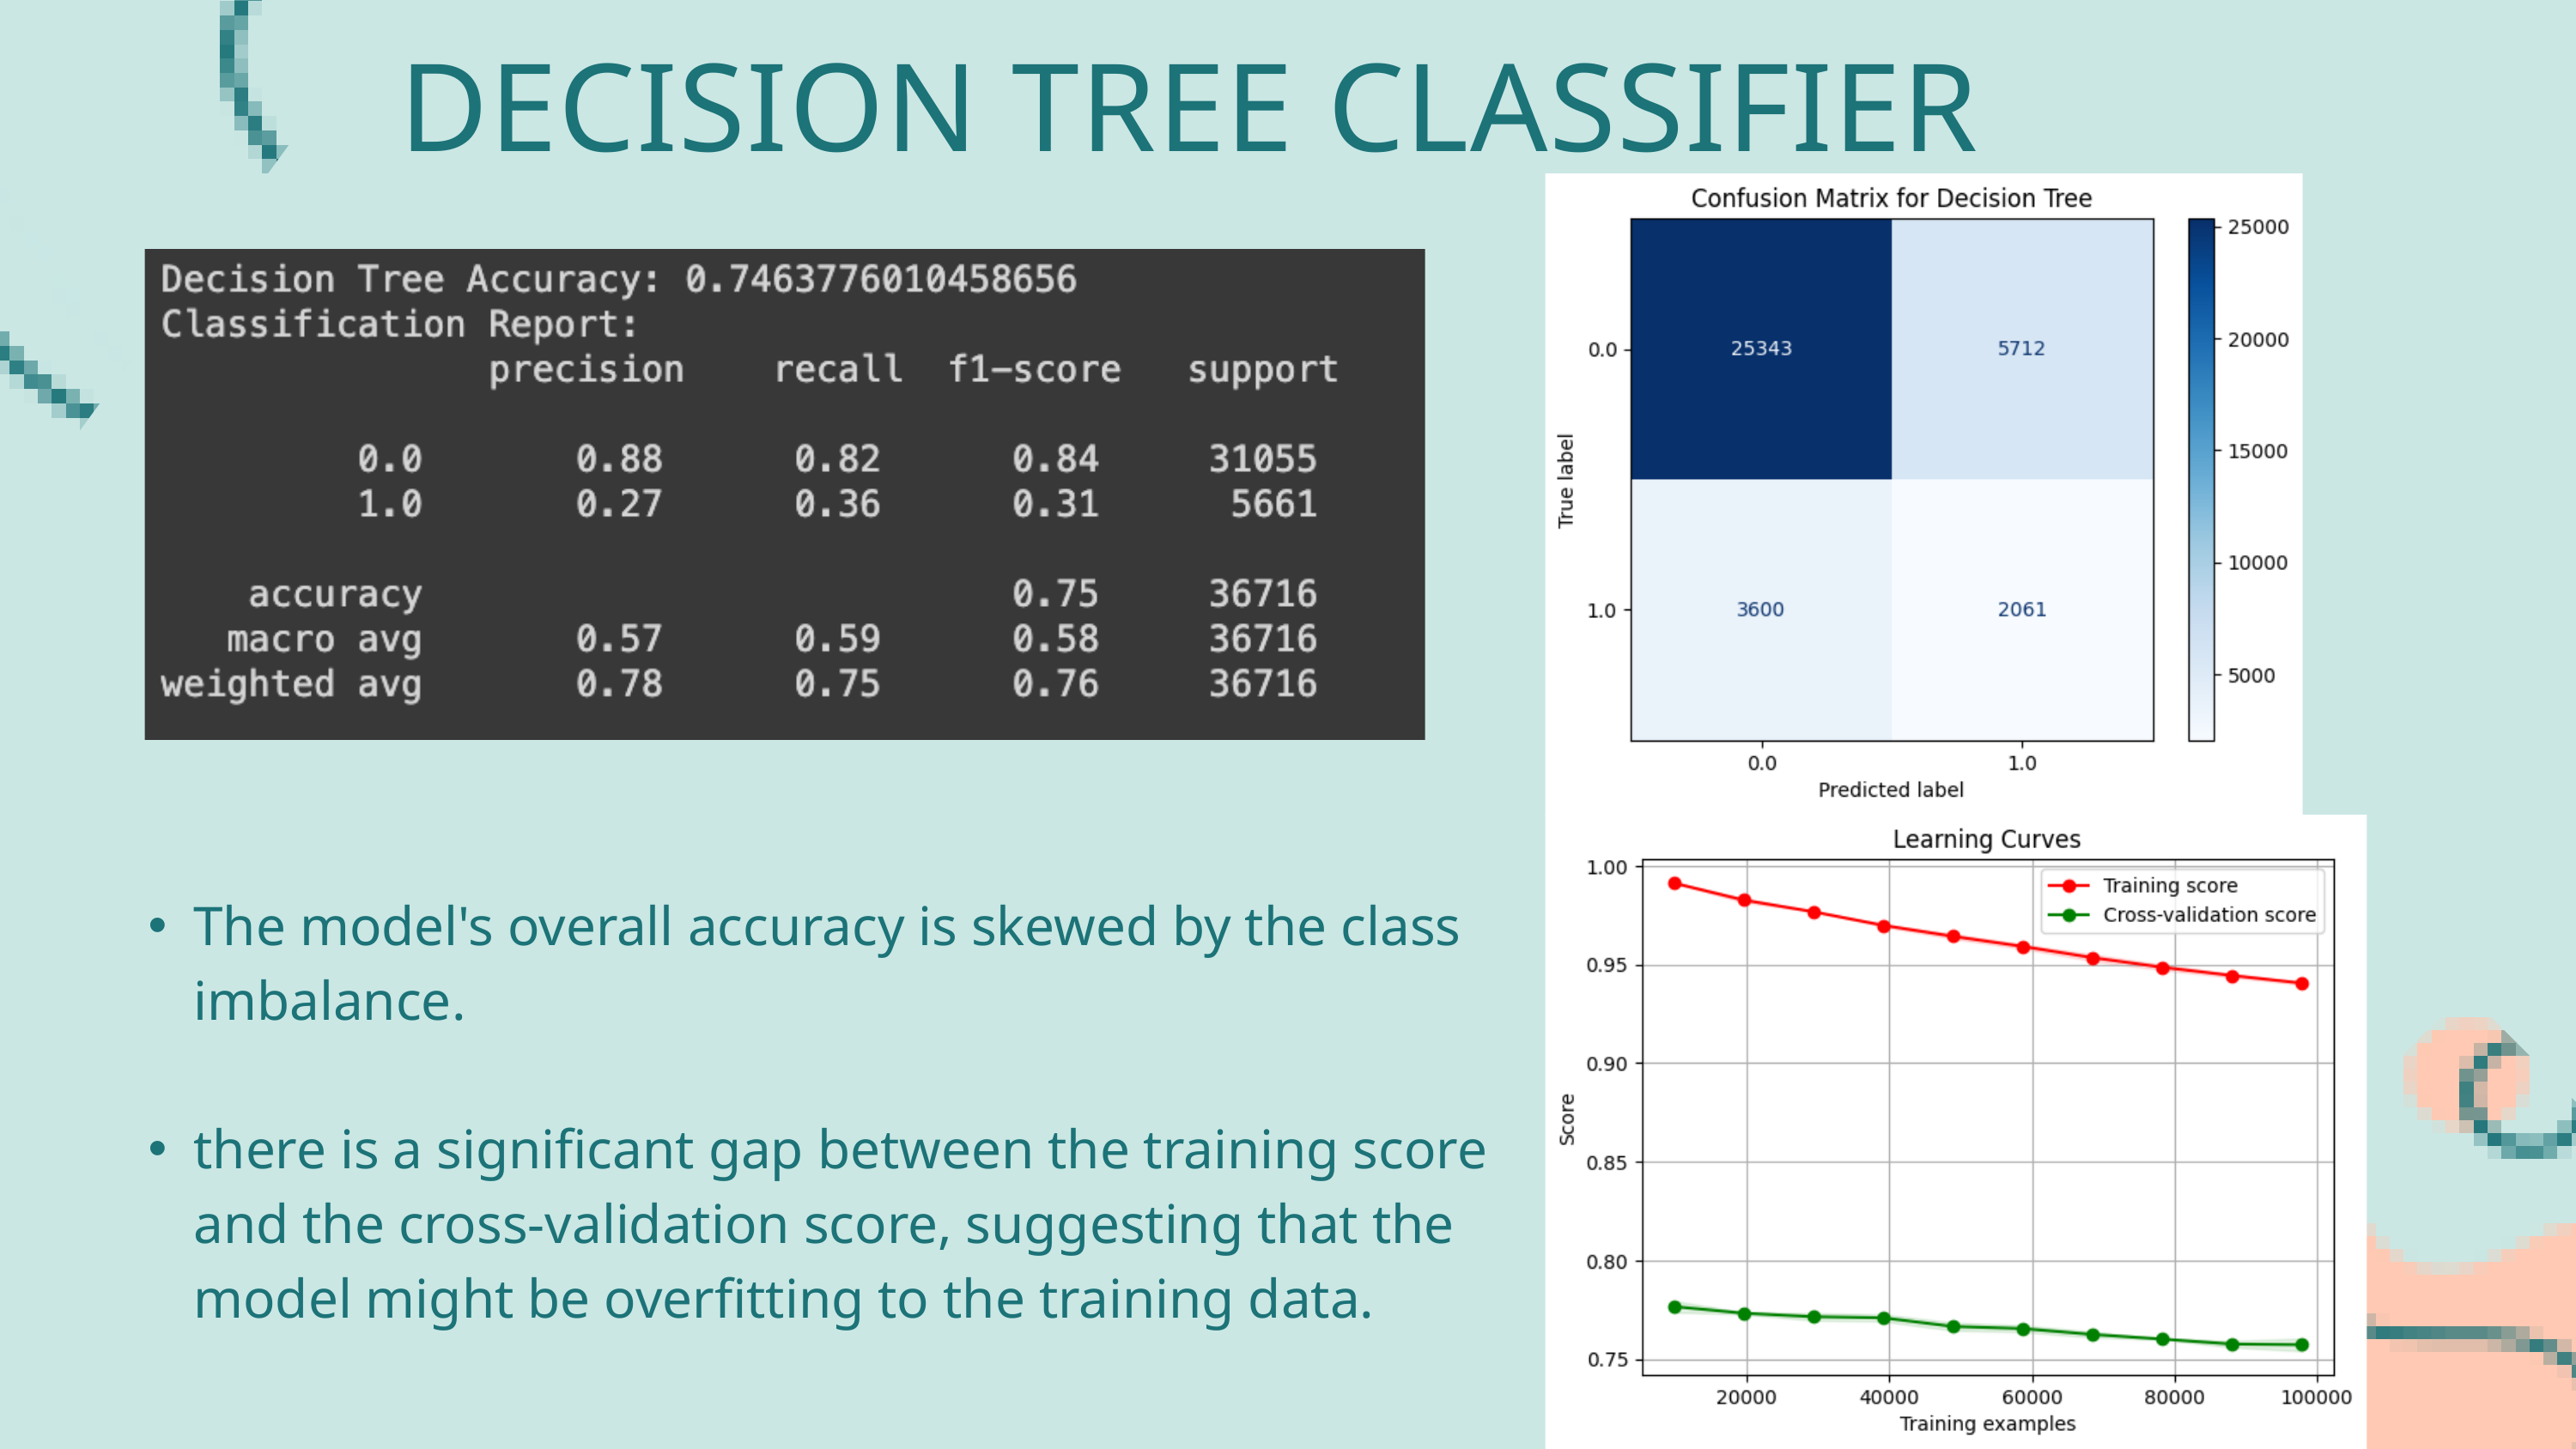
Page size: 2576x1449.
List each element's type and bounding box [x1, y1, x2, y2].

text_box [0, 0, 2576, 1449]
